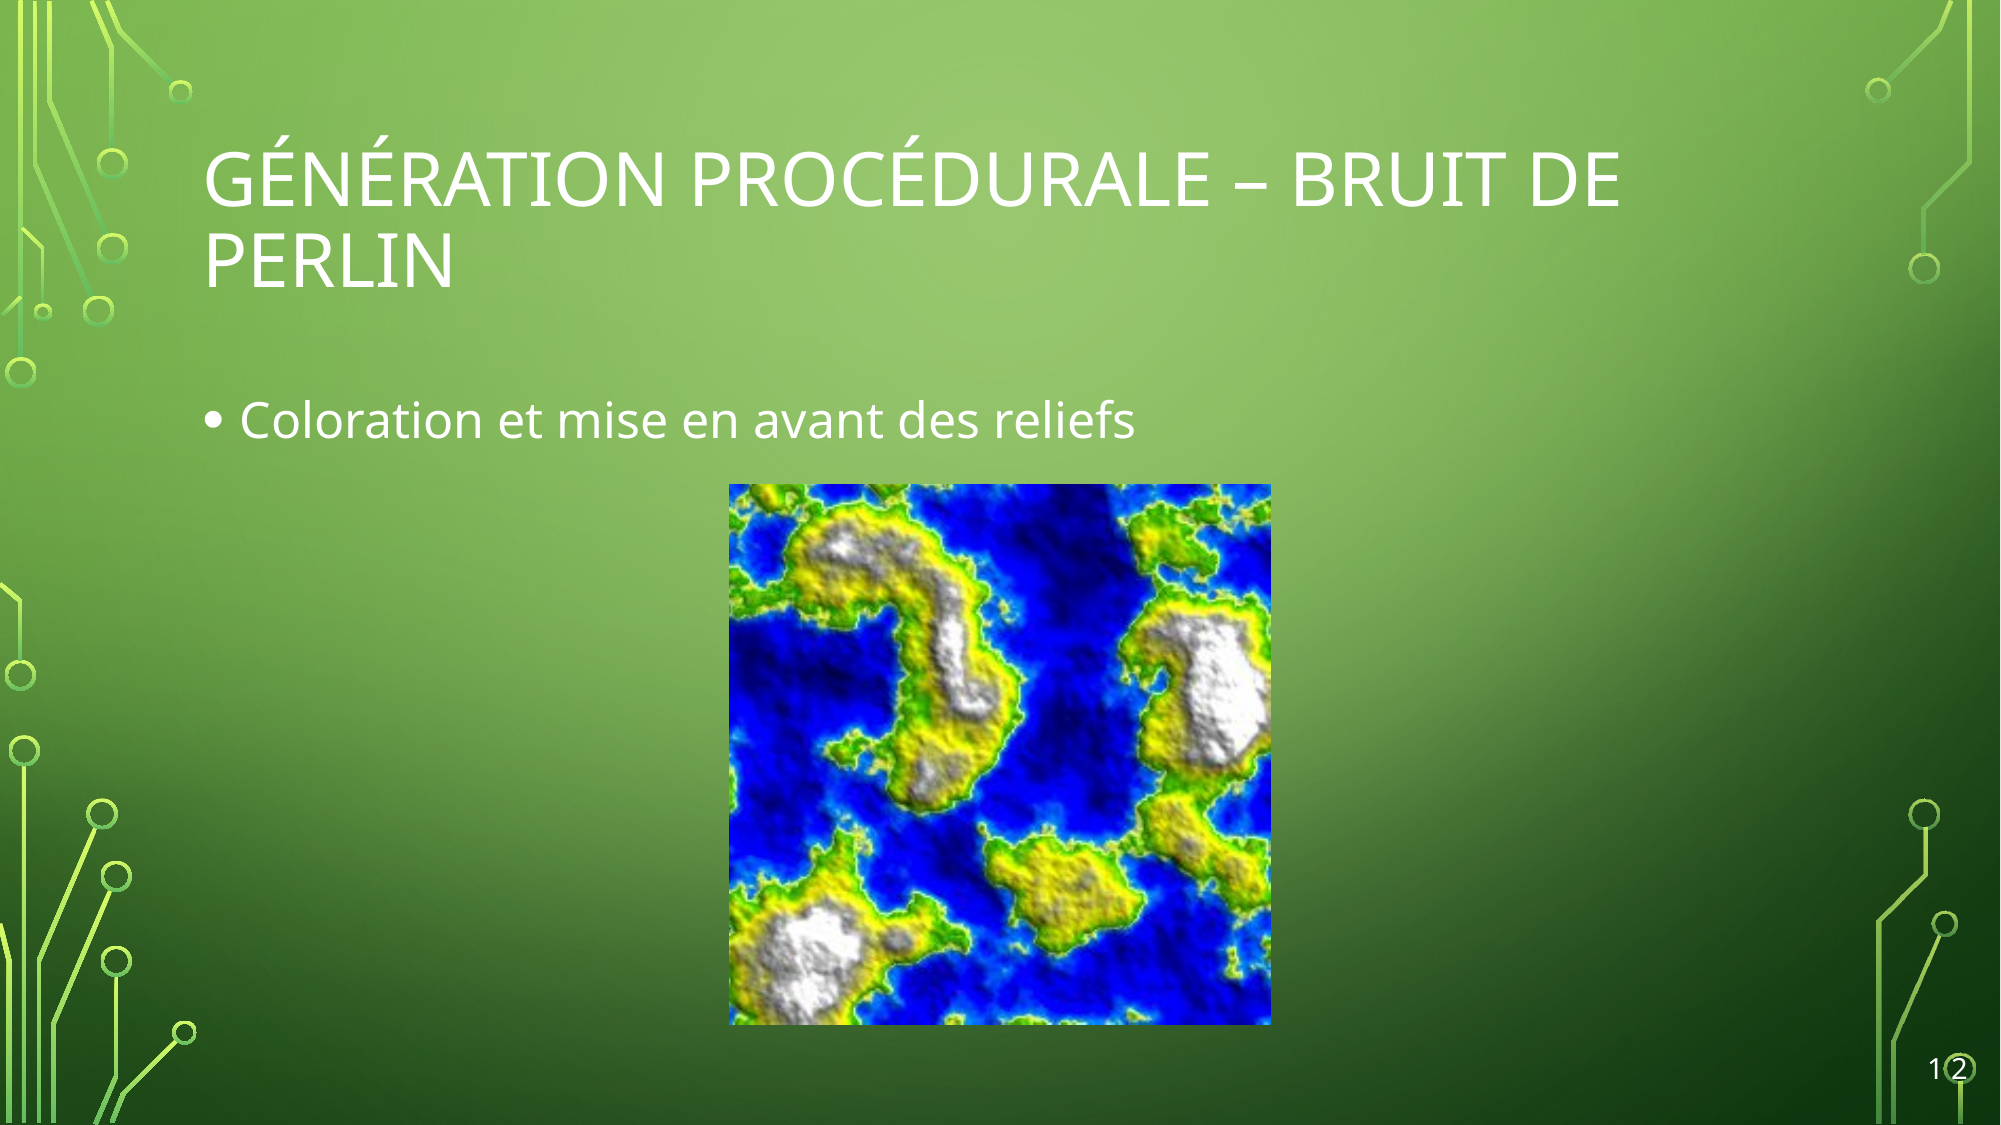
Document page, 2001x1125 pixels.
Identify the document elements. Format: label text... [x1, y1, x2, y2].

picture [729, 483, 1271, 1026]
title Génération procédurale – bruit de perlin [187, 101, 1813, 344]
slide_number 1 2 [1906, 1025, 1984, 1111]
list Coloration et mise en avant des reliefs [187, 369, 1813, 950]
